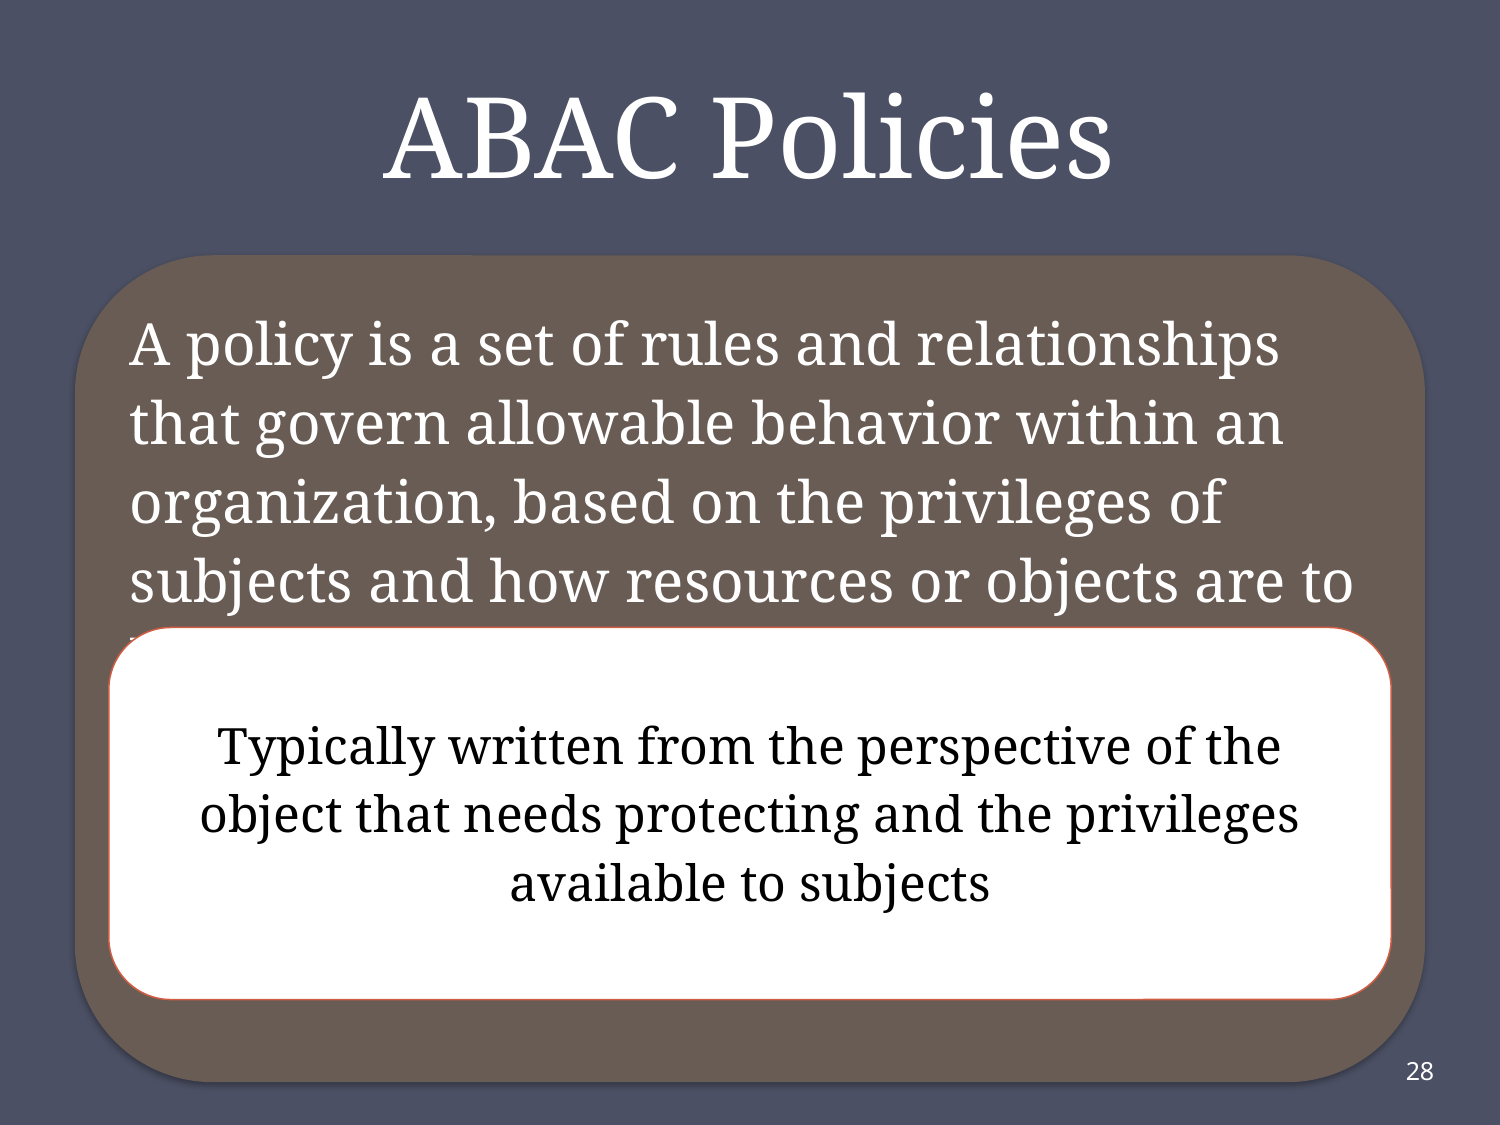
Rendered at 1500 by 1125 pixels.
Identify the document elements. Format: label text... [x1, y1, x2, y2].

slide_number 28 [1401, 1042, 1494, 1103]
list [74, 255, 1426, 1083]
title ABAC Policies [75, 0, 1425, 209]
